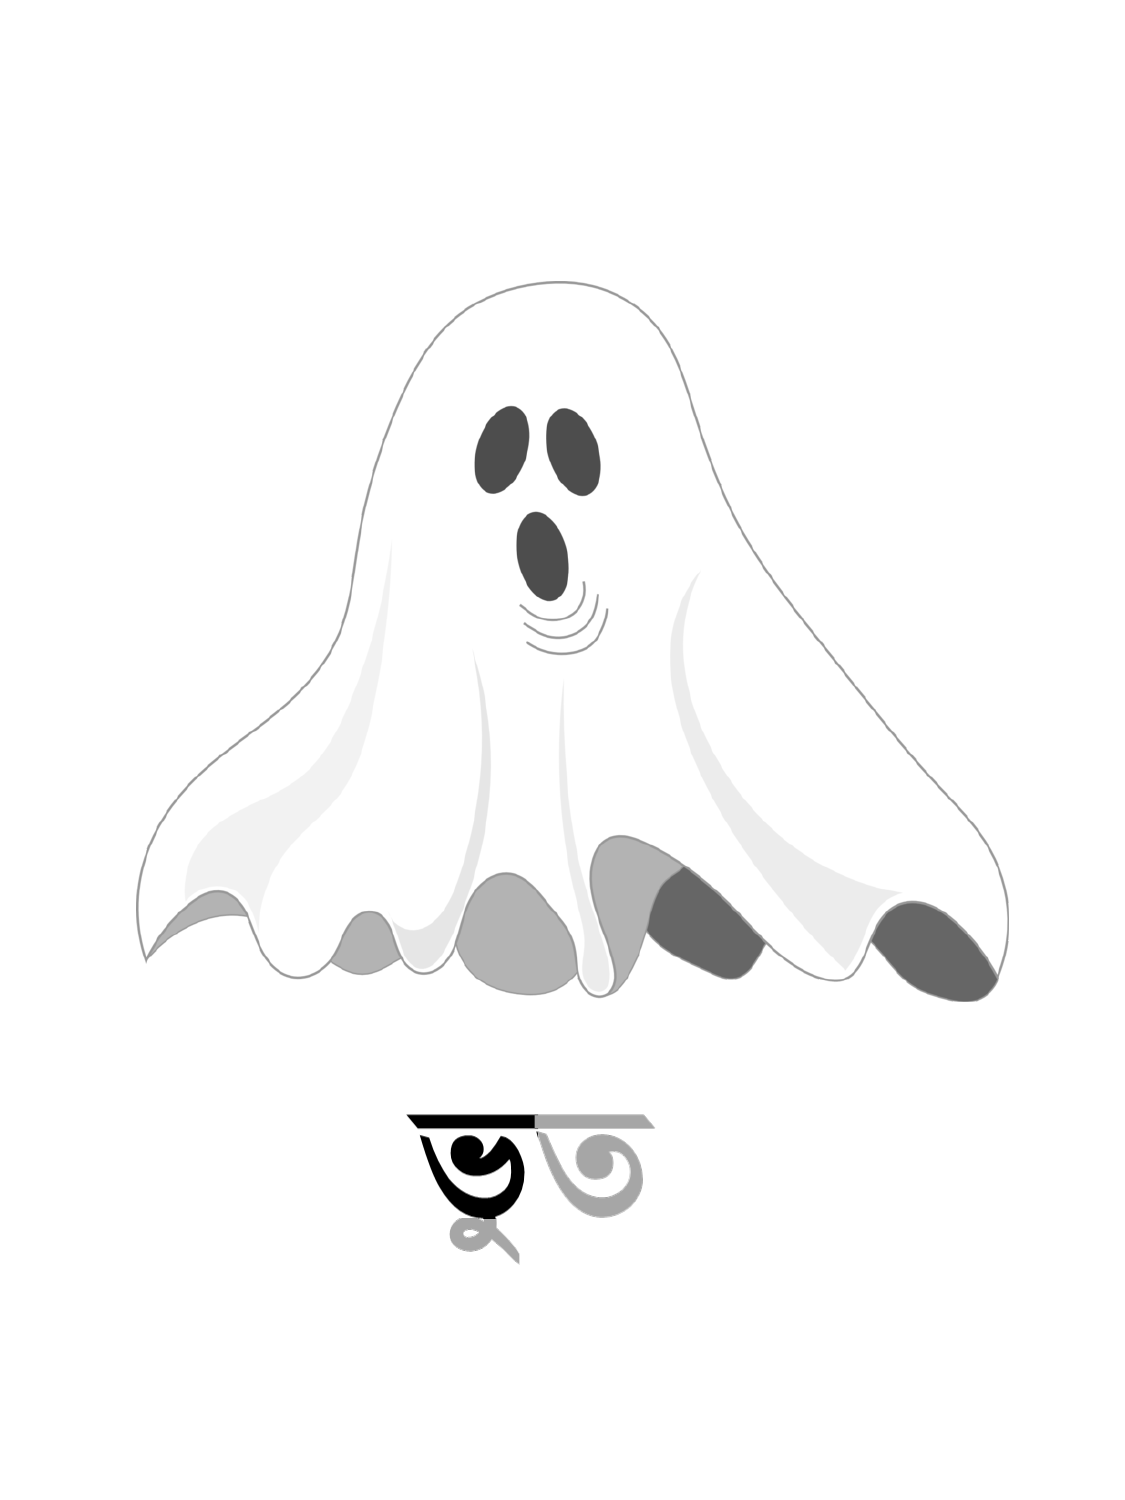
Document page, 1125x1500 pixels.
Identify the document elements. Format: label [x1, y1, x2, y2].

text_box [306, 1021, 763, 1409]
picture [136, 280, 1009, 1002]
